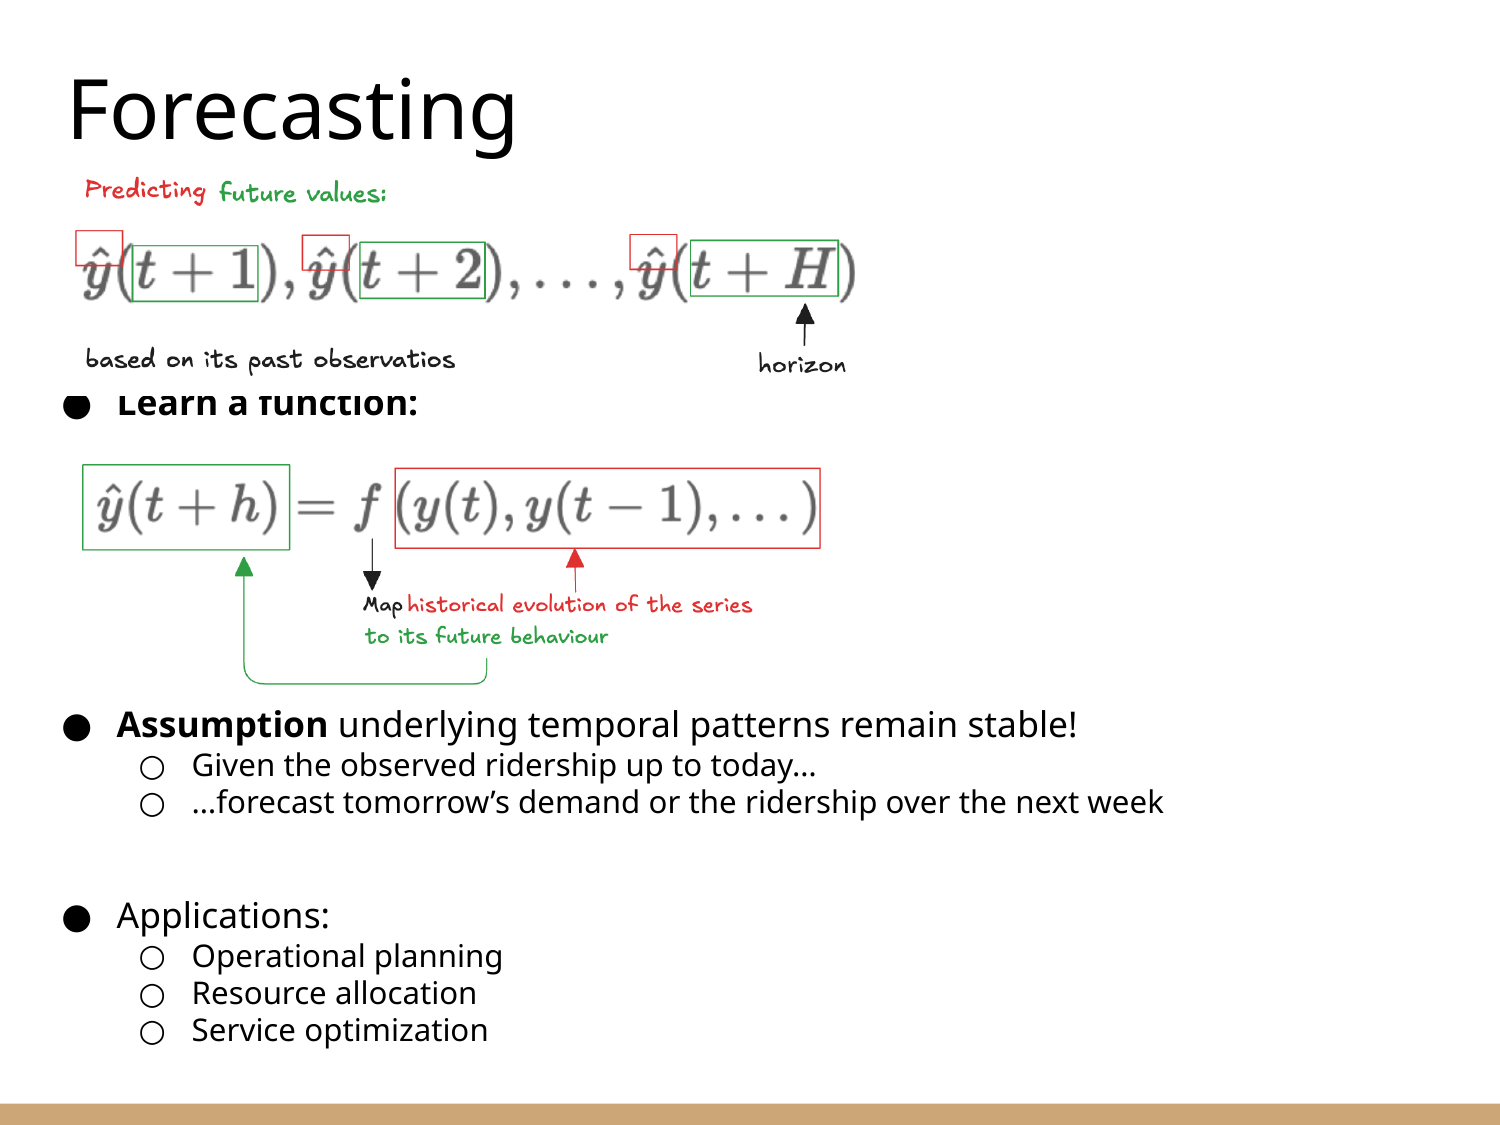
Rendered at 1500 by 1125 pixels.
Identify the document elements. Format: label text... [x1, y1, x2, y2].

title Forecasting [51, 69, 1449, 169]
picture [68, 450, 838, 697]
list Learn a function: Assumption underlying temporal patterns remain stable! Given the observed ridership up to today… …forecast tomorrow’s demand or the ridership over the next week Applications: Operational planning Resource allocation Service optimization [26, 169, 1474, 1056]
picture [50, 158, 880, 397]
